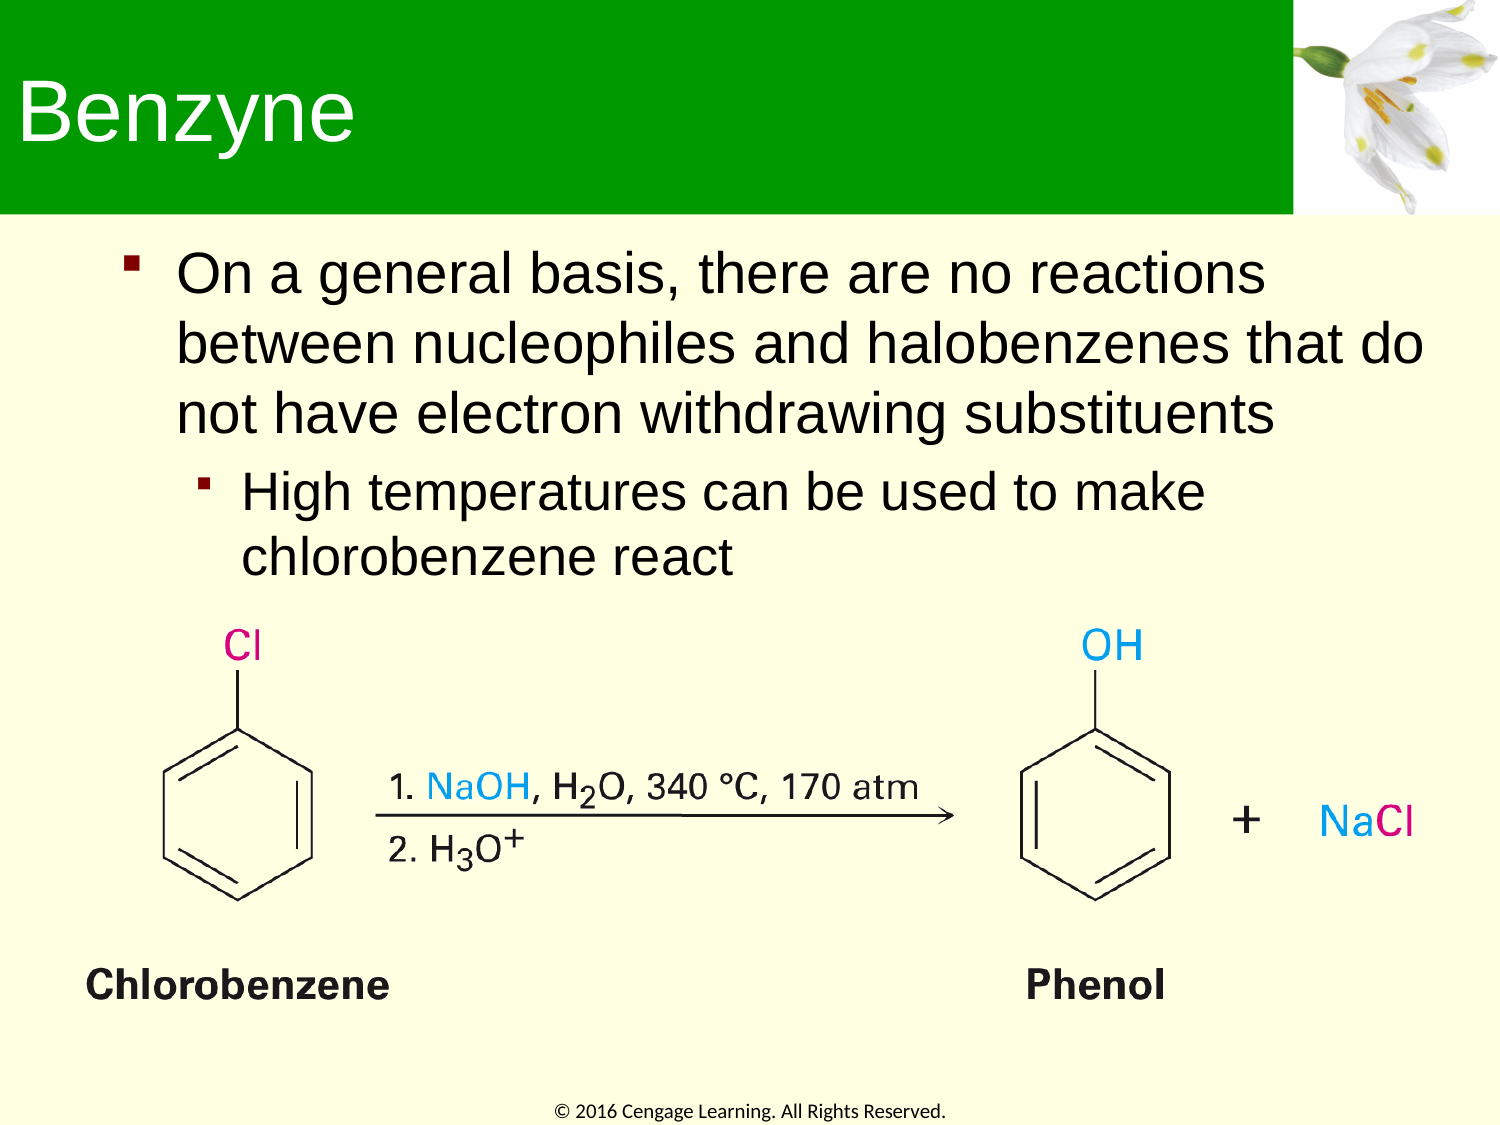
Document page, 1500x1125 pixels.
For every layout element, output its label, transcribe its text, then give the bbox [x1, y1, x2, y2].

picture [1293, 0, 1500, 215]
title Benzyne [0, 0, 1288, 213]
list On a general basis, there are no reactions between nucleophiles and halobenzenes that do not have electron withdrawing substituents High temperatures can be used to make chlorobenzene react [103, 227, 1450, 1065]
picture [85, 624, 1415, 1010]
